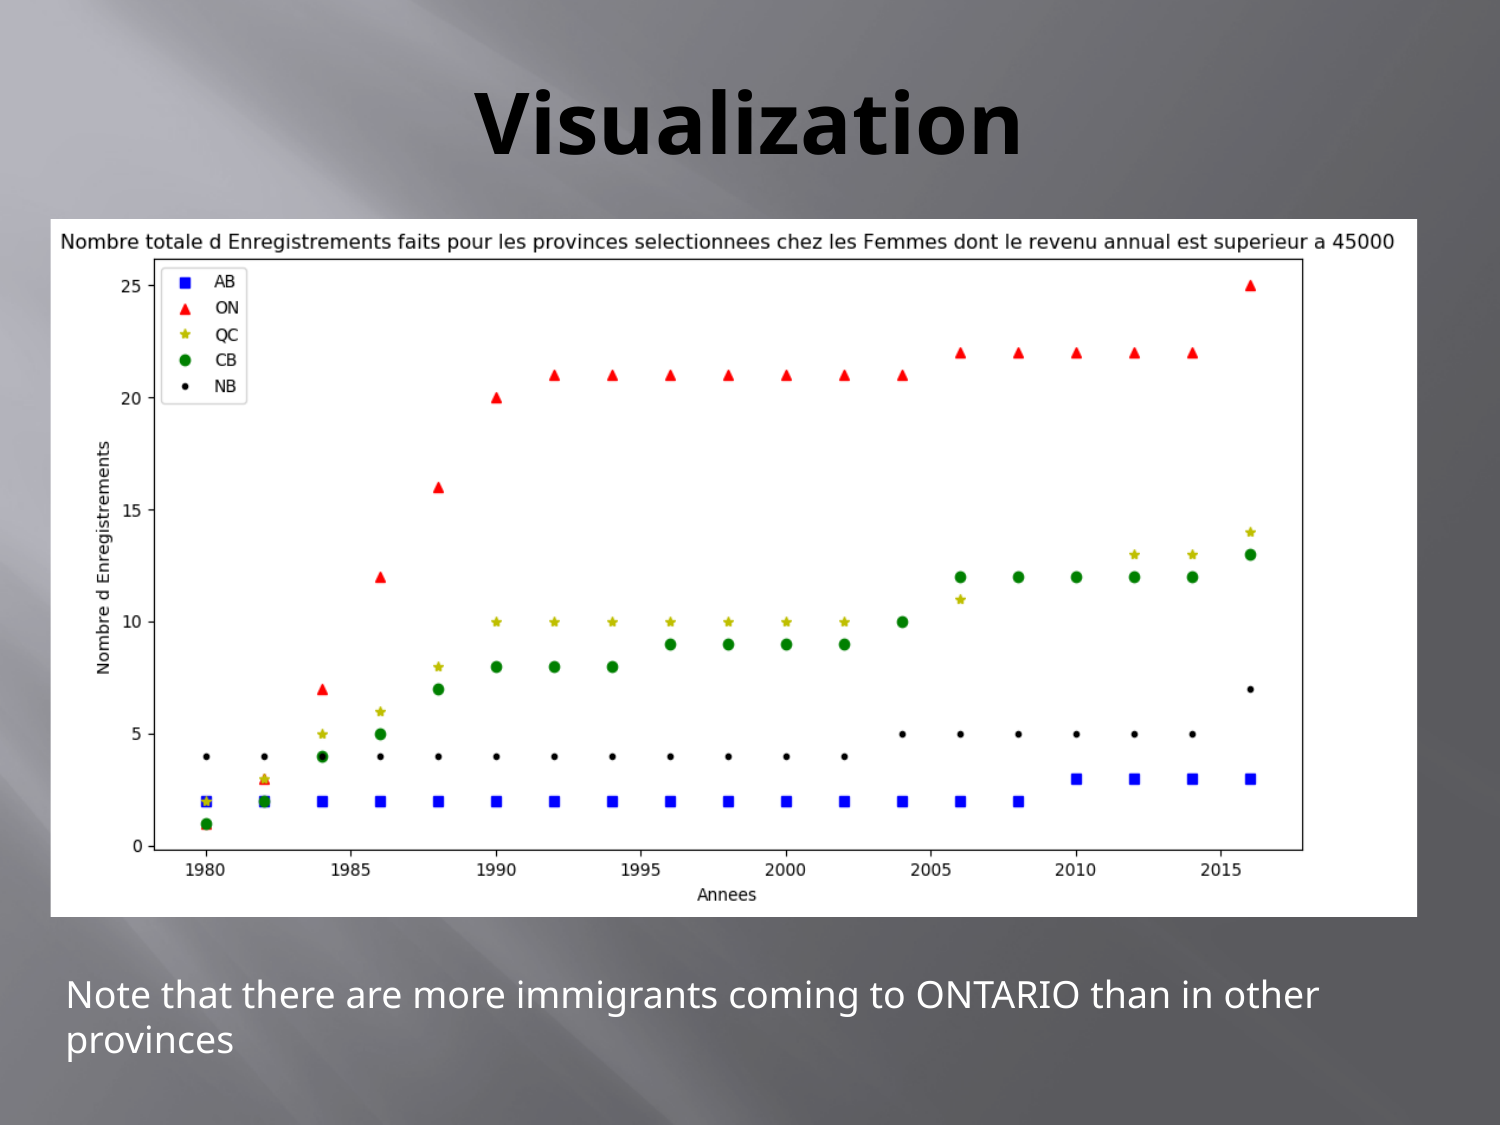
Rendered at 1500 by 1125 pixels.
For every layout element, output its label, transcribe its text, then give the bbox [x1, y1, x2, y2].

title Visualization [75, 45, 1425, 197]
picture [50, 219, 1418, 918]
text_box Note that there are more immigrants coming to ONTARIO than in other provinces [50, 964, 1418, 1069]
